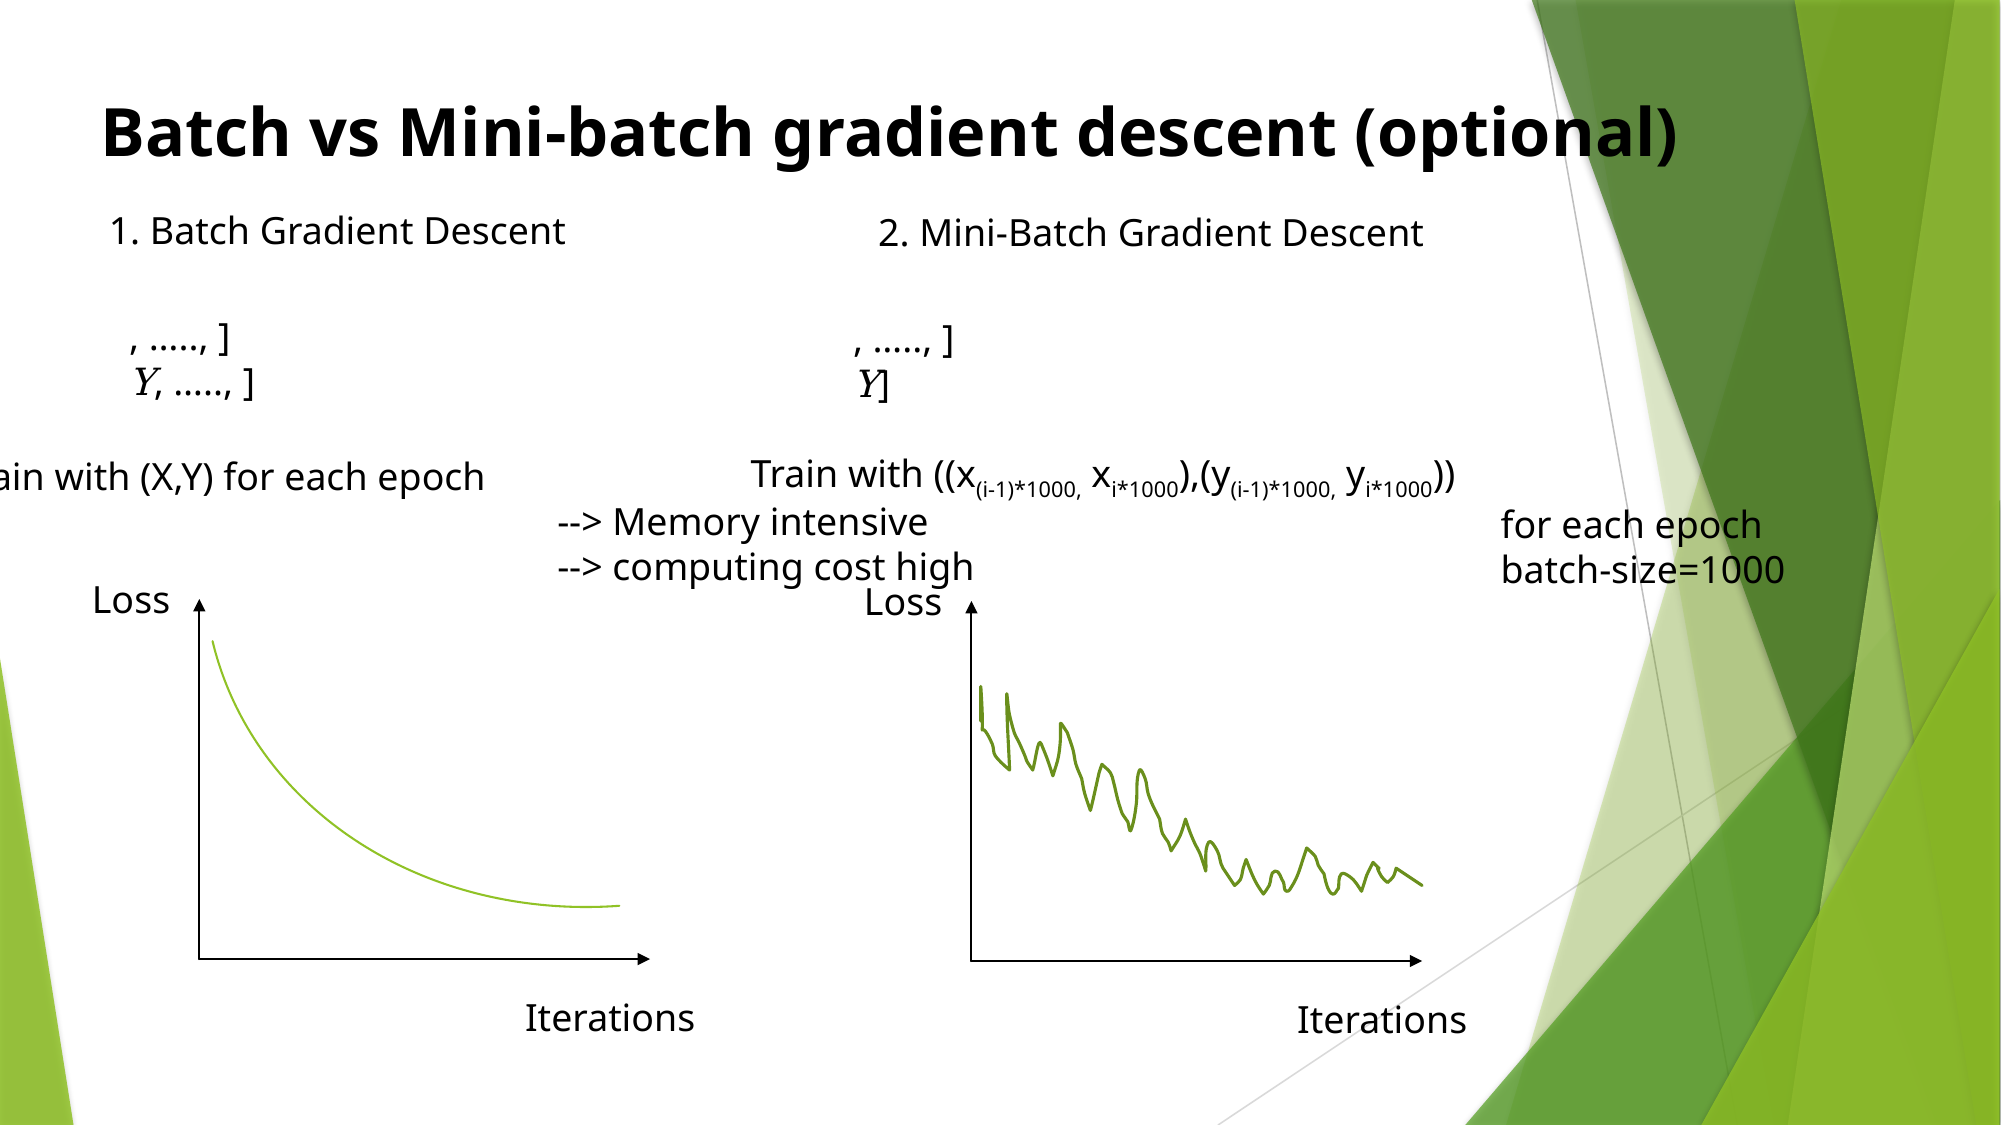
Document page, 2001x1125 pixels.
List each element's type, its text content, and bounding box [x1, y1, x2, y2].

text_box Loss [77, 596, 186, 629]
text_box 2. Mini-Batch Gradient Descent [863, 201, 1439, 262]
text_box Batch vs Mini-batch gradient descent (optional) [85, 82, 1695, 177]
text_box Iterations [510, 986, 711, 1047]
text_box Train with (X,Y) for each epoch --> Memory intensive --> computing cost high [0, 445, 735, 596]
text_box 1. Batch Gradient Descent [94, 199, 582, 260]
text_box [211, 596, 621, 909]
text_box Iterations [1282, 988, 1483, 1049]
text_box [979, 684, 1424, 896]
text_box Loss [849, 599, 958, 631]
text_box Train with ((x(i-1)*1000, xi*1000),(y(i-1)*1000, yi*1000)) for each epoch batch-size=1000 [735, 442, 1801, 599]
